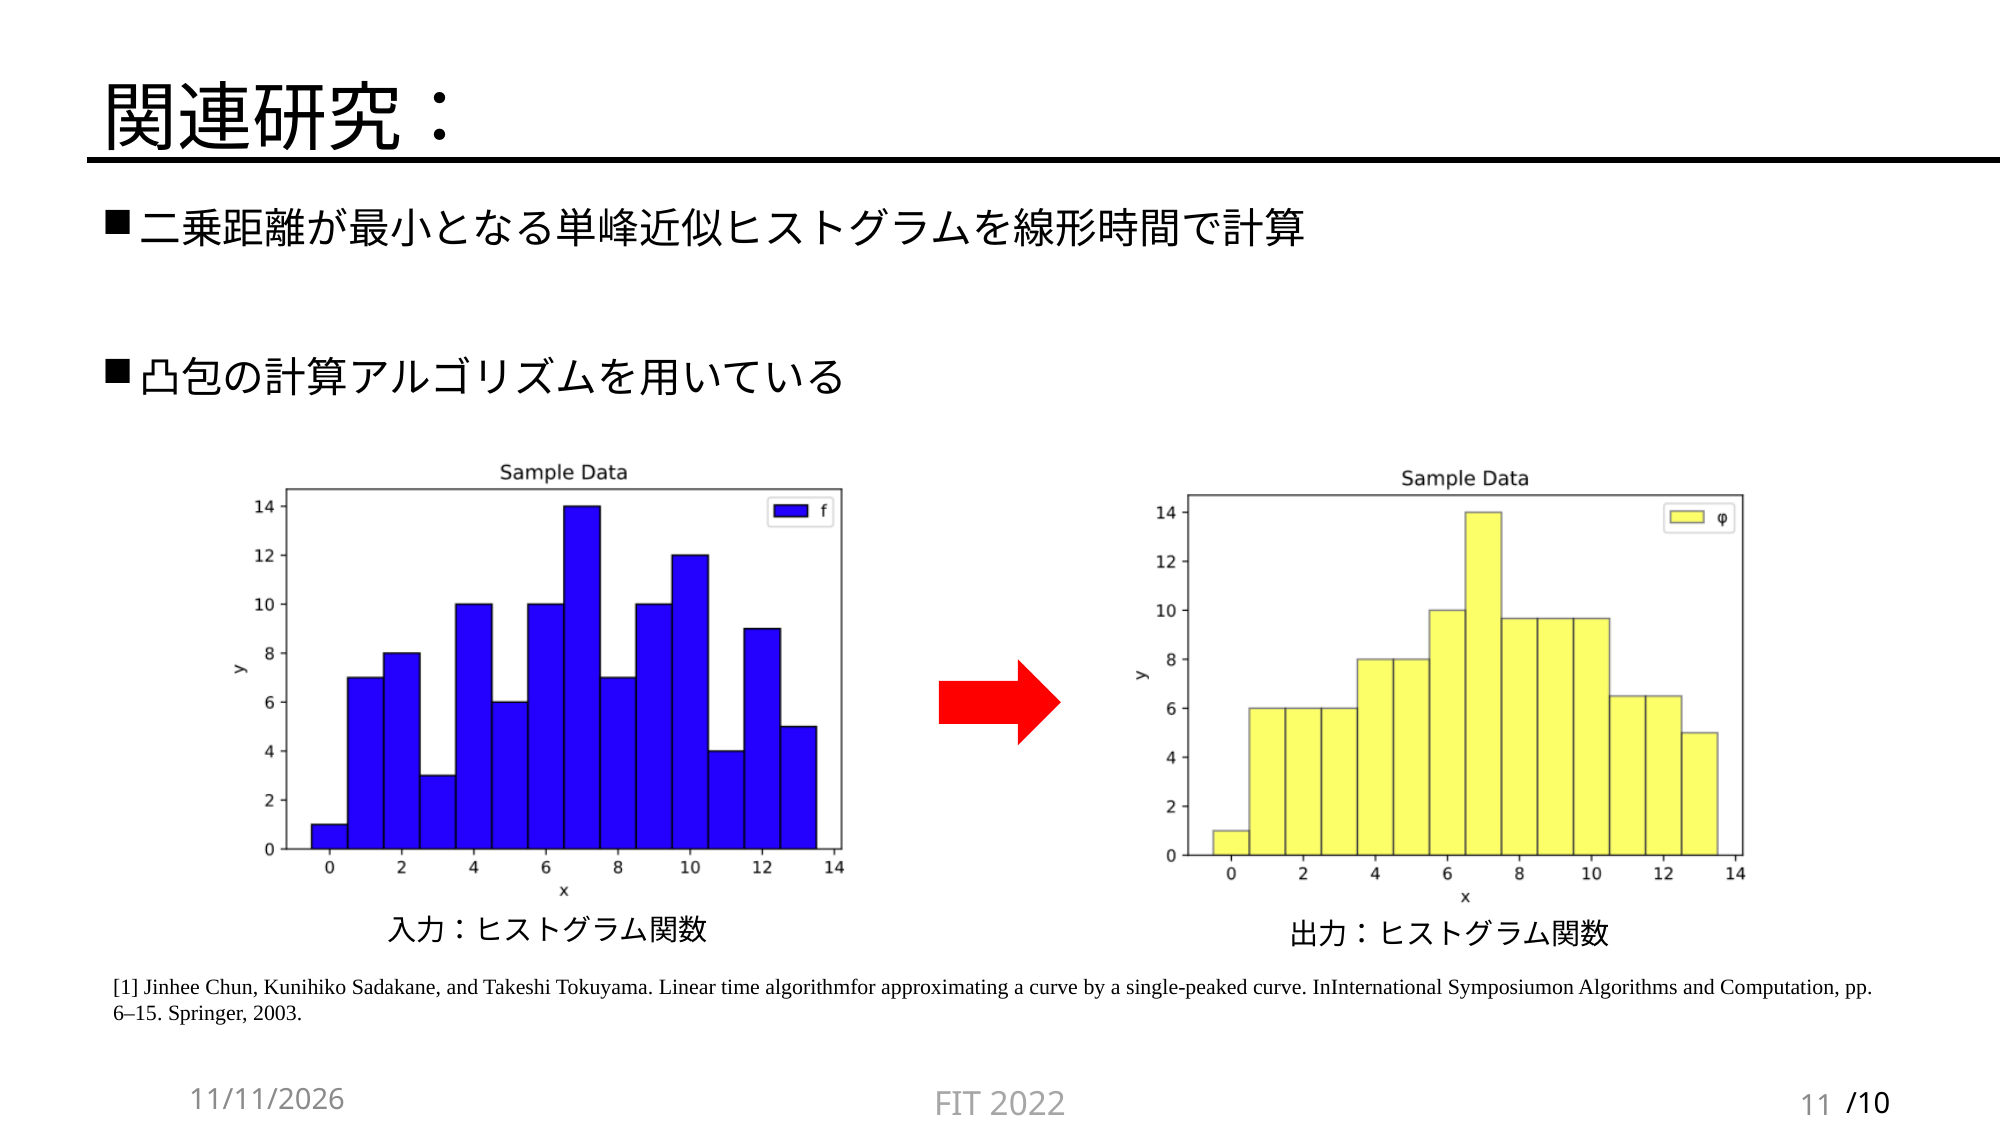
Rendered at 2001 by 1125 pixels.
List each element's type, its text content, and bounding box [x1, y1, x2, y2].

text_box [222, 450, 873, 955]
footer FIT 2022 [662, 1074, 1338, 1125]
text_box [1] Jinhee Chun, Kunihiko Sadakane, and Takeshi Tokuyama. Linear time algorithmfor approximating a curve by a single-peaked curve. InInternational Symposiumon Algorithms and Computation, pp. 6–15. Springer, 2003. [98, 965, 1913, 1033]
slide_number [42, 1070, 493, 1125]
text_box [1127, 455, 1772, 959]
text_box [937, 656, 1063, 748]
slide_number 11 [1398, 1073, 1849, 1125]
